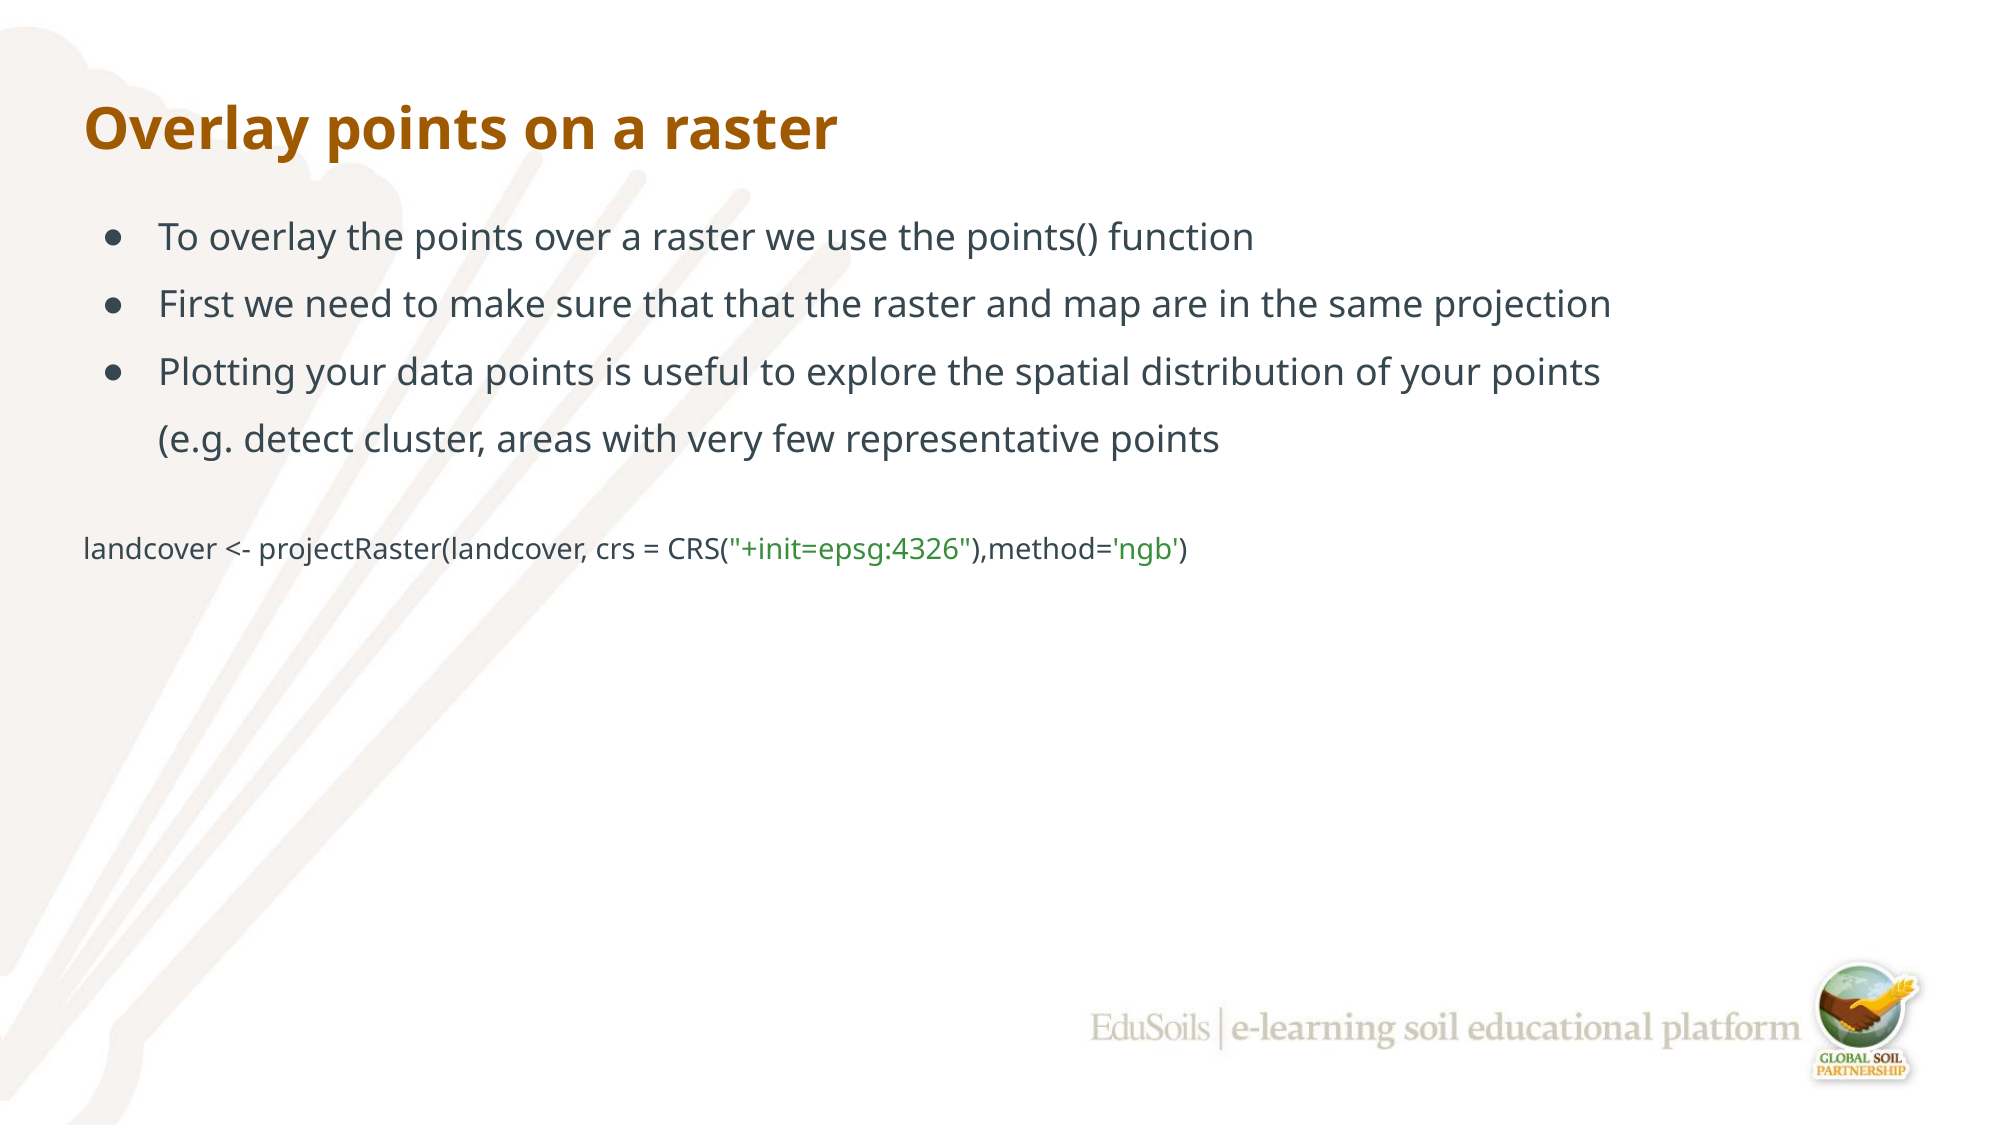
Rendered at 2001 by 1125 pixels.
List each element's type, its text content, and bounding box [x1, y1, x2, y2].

slide_number ‹#› [1853, 1019, 1974, 1106]
list To overlay the points over a raster we use the points() function First we need to make sure that that the raster and map are in the same projection Plotting your data points is useful to explore the spatial distribution of your points (e.g. detect cluster, areas with very few representative points landcover <- projectRaster(landcover, crs = CRS("+init=epsg:4326"),method='ngb') [68, 175, 1669, 1000]
title Overlay points on a raster [68, 75, 1932, 176]
picture [0, 0, 2001, 1125]
